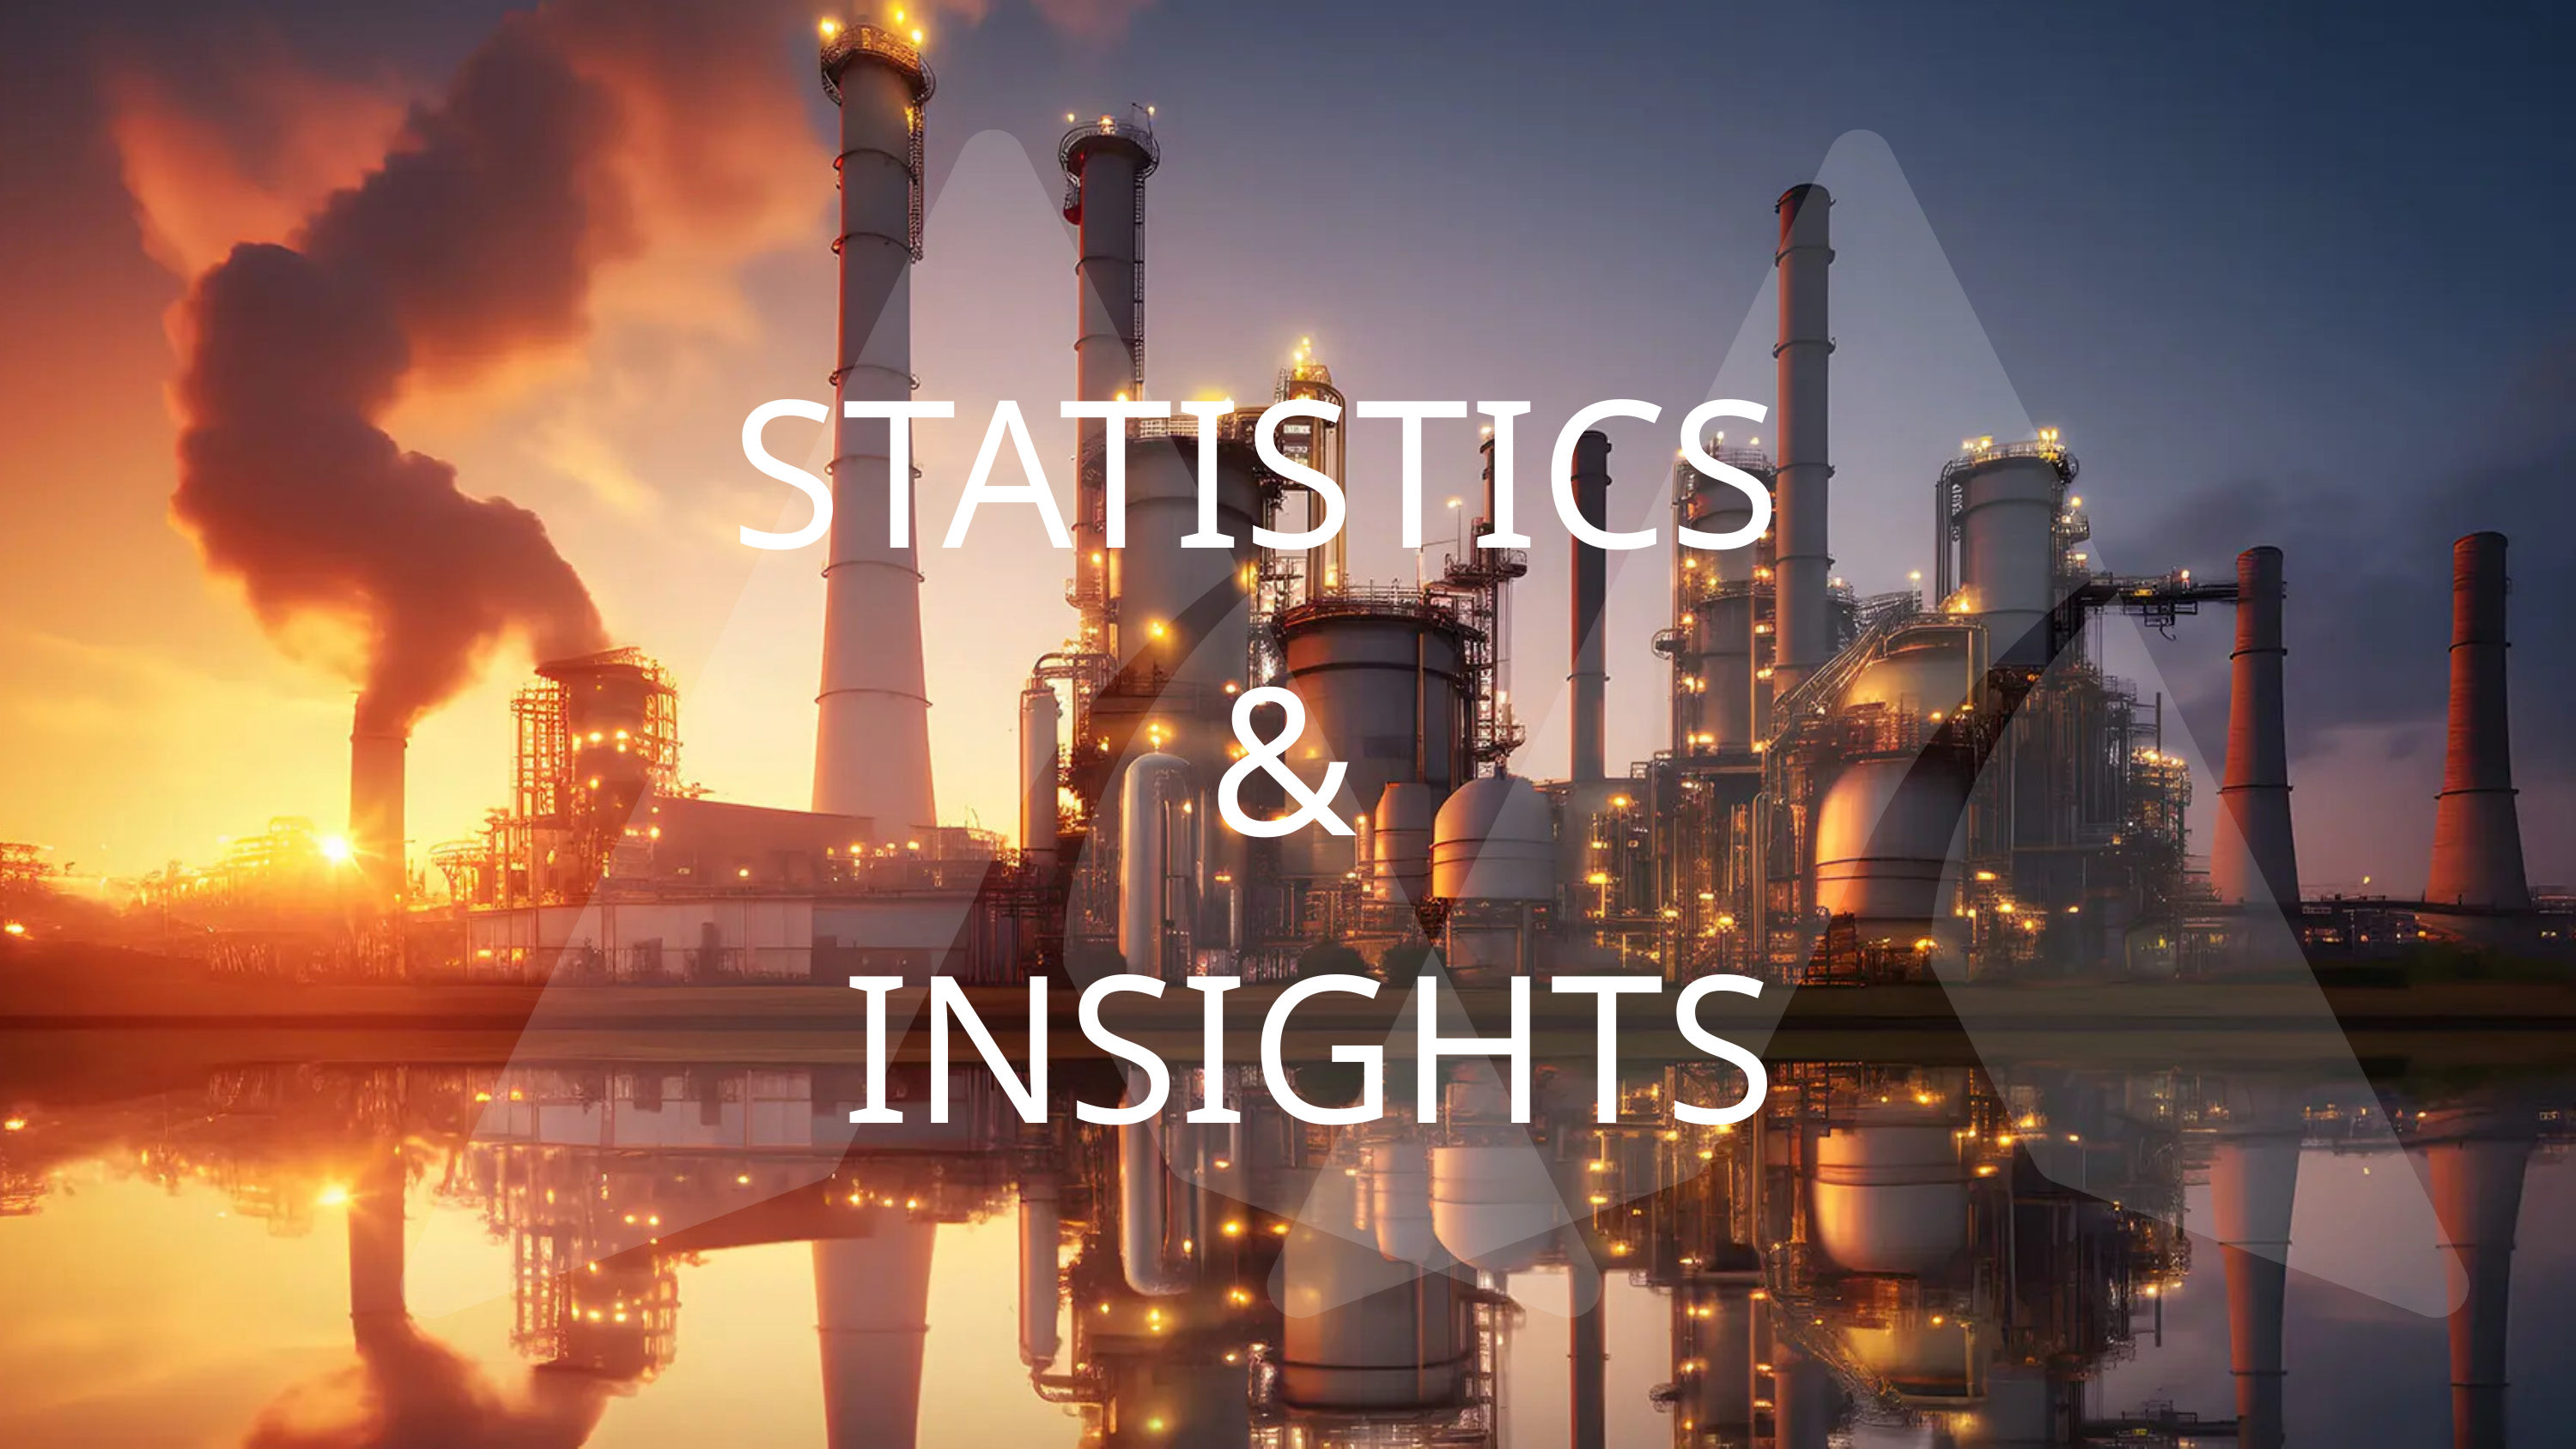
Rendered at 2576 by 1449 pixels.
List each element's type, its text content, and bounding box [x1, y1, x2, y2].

text_box STATISTICS & INSIGHTS [549, 302, 2017, 1164]
text_box [0, 0, 2576, 1449]
text_box [390, 123, 1612, 1326]
text_box [1612, 123, 2479, 1326]
